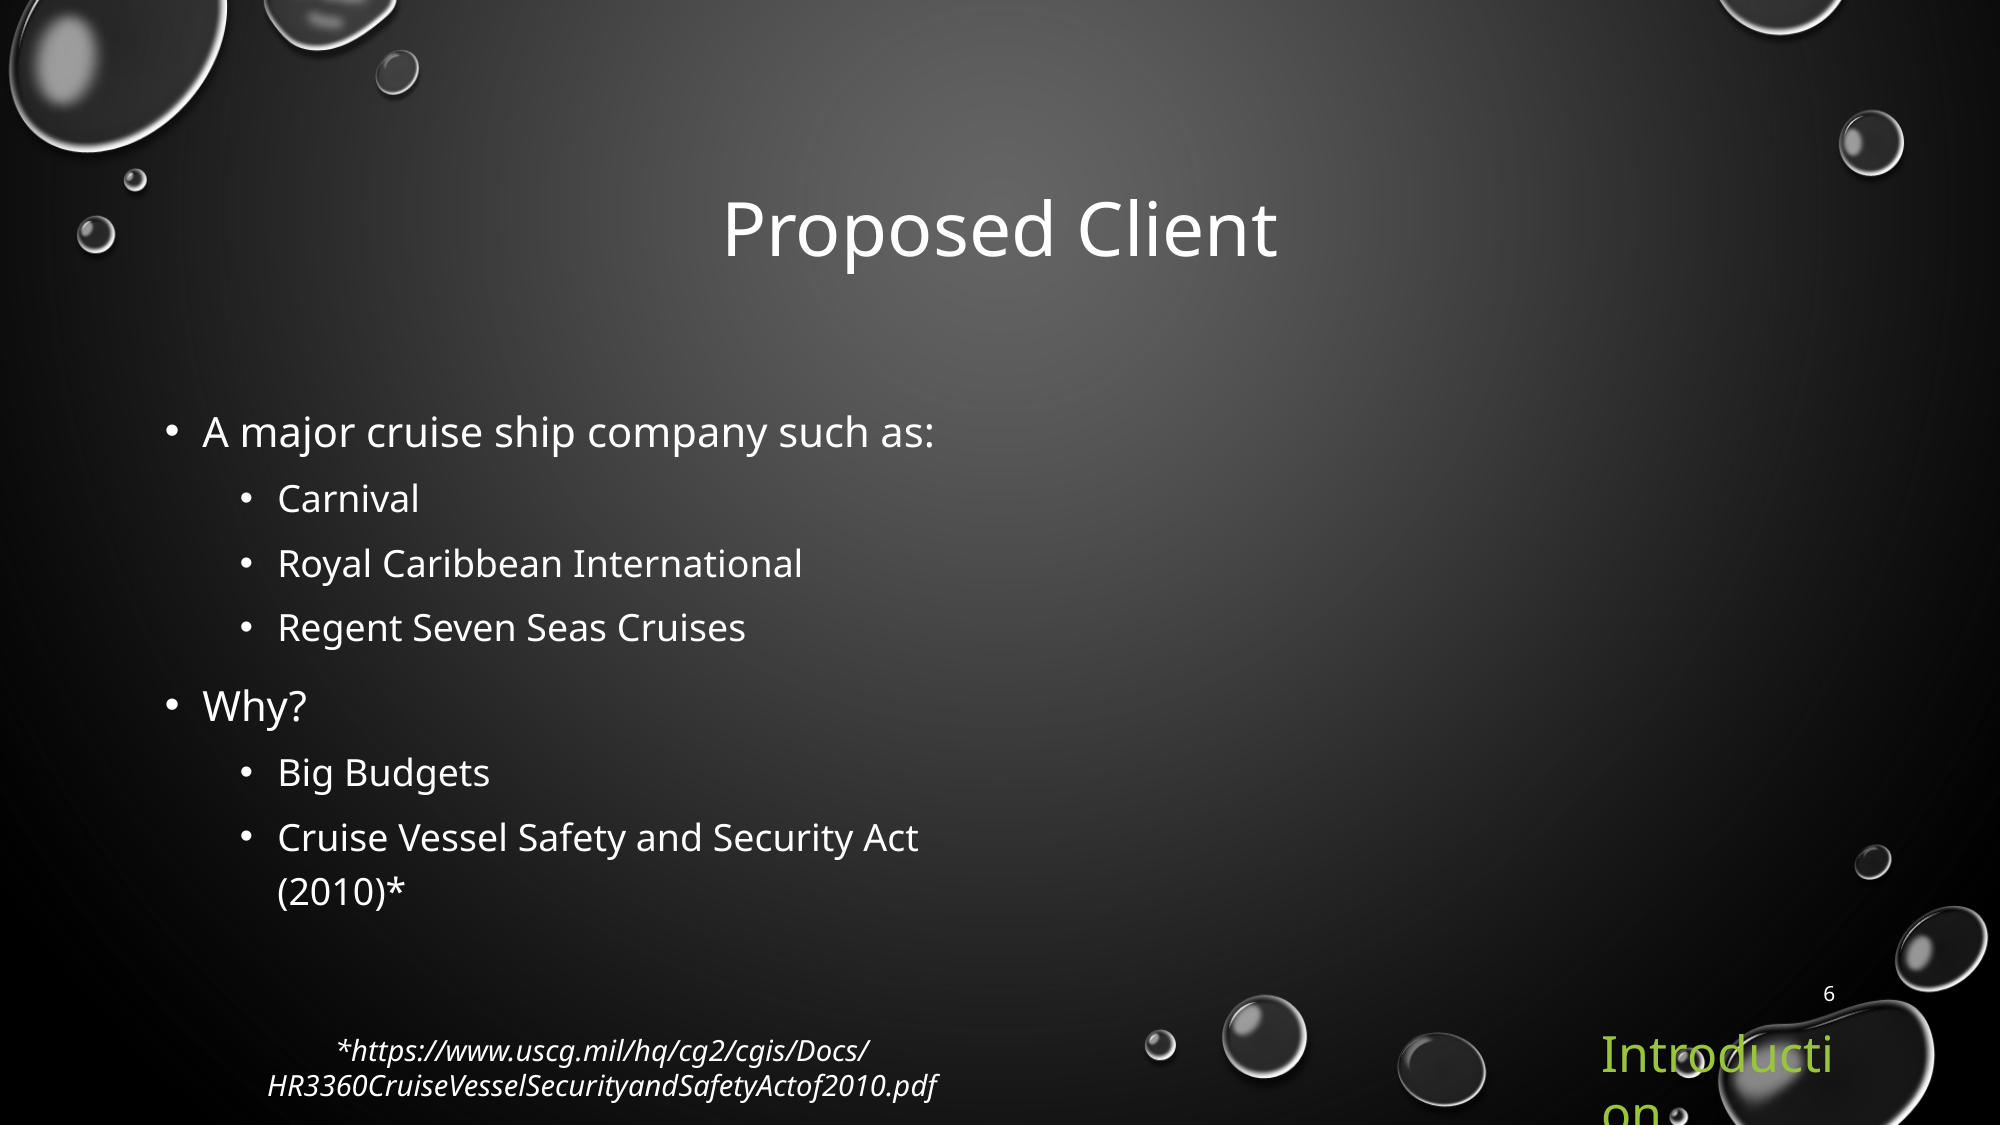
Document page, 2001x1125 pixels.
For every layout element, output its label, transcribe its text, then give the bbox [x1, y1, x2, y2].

slide_number 6 [1724, 965, 1851, 1025]
text_box Introduction [1586, 1014, 1850, 1125]
text_box *https://www.uscg.mil/hq/cg2/cgis/Docs/HR3360CruiseVesselSecurityandSafetyActof2010.pdf [24, 1024, 1180, 1110]
list A major cruise ship company such as: Carnival Royal Caribbean International Regent Seven Seas Cruises Why? Big Budgets Cruise Vessel Safety and Security Act (2010)* [149, 388, 1055, 950]
picture [0, 0, 2000, 1125]
title Proposed Client [149, 101, 1851, 364]
